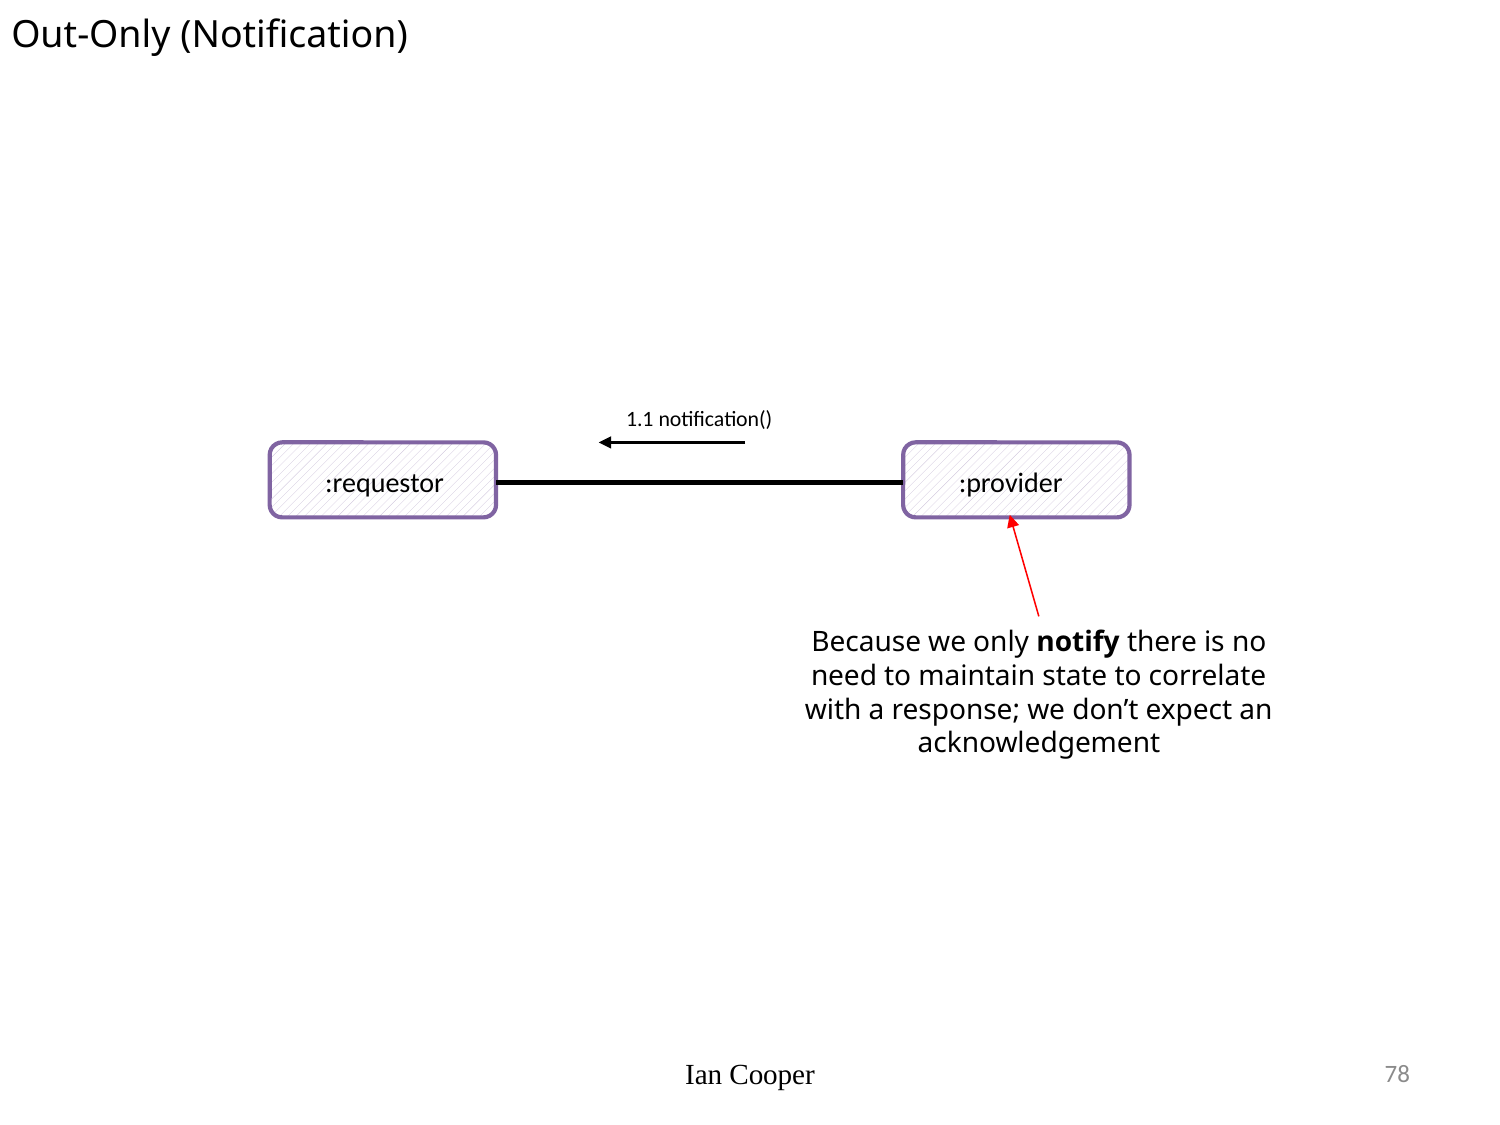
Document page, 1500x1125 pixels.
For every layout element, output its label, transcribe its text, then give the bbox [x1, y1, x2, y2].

text_box Because we only notify there is no need to maintain state to correlate with a response; we don’t expect an acknowledgement [771, 616, 1307, 766]
text_box [267, 440, 499, 520]
text_box :requestor [310, 457, 474, 506]
slide_number 78 [1074, 1042, 1425, 1103]
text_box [1009, 514, 1040, 617]
footer Ian Cooper [512, 1042, 988, 1103]
text_box [901, 440, 1132, 520]
text_box :provider [944, 457, 1089, 506]
text_box 1.1 notification() [611, 396, 828, 438]
text_box Out-Only (Notification) [0, 0, 1500, 66]
